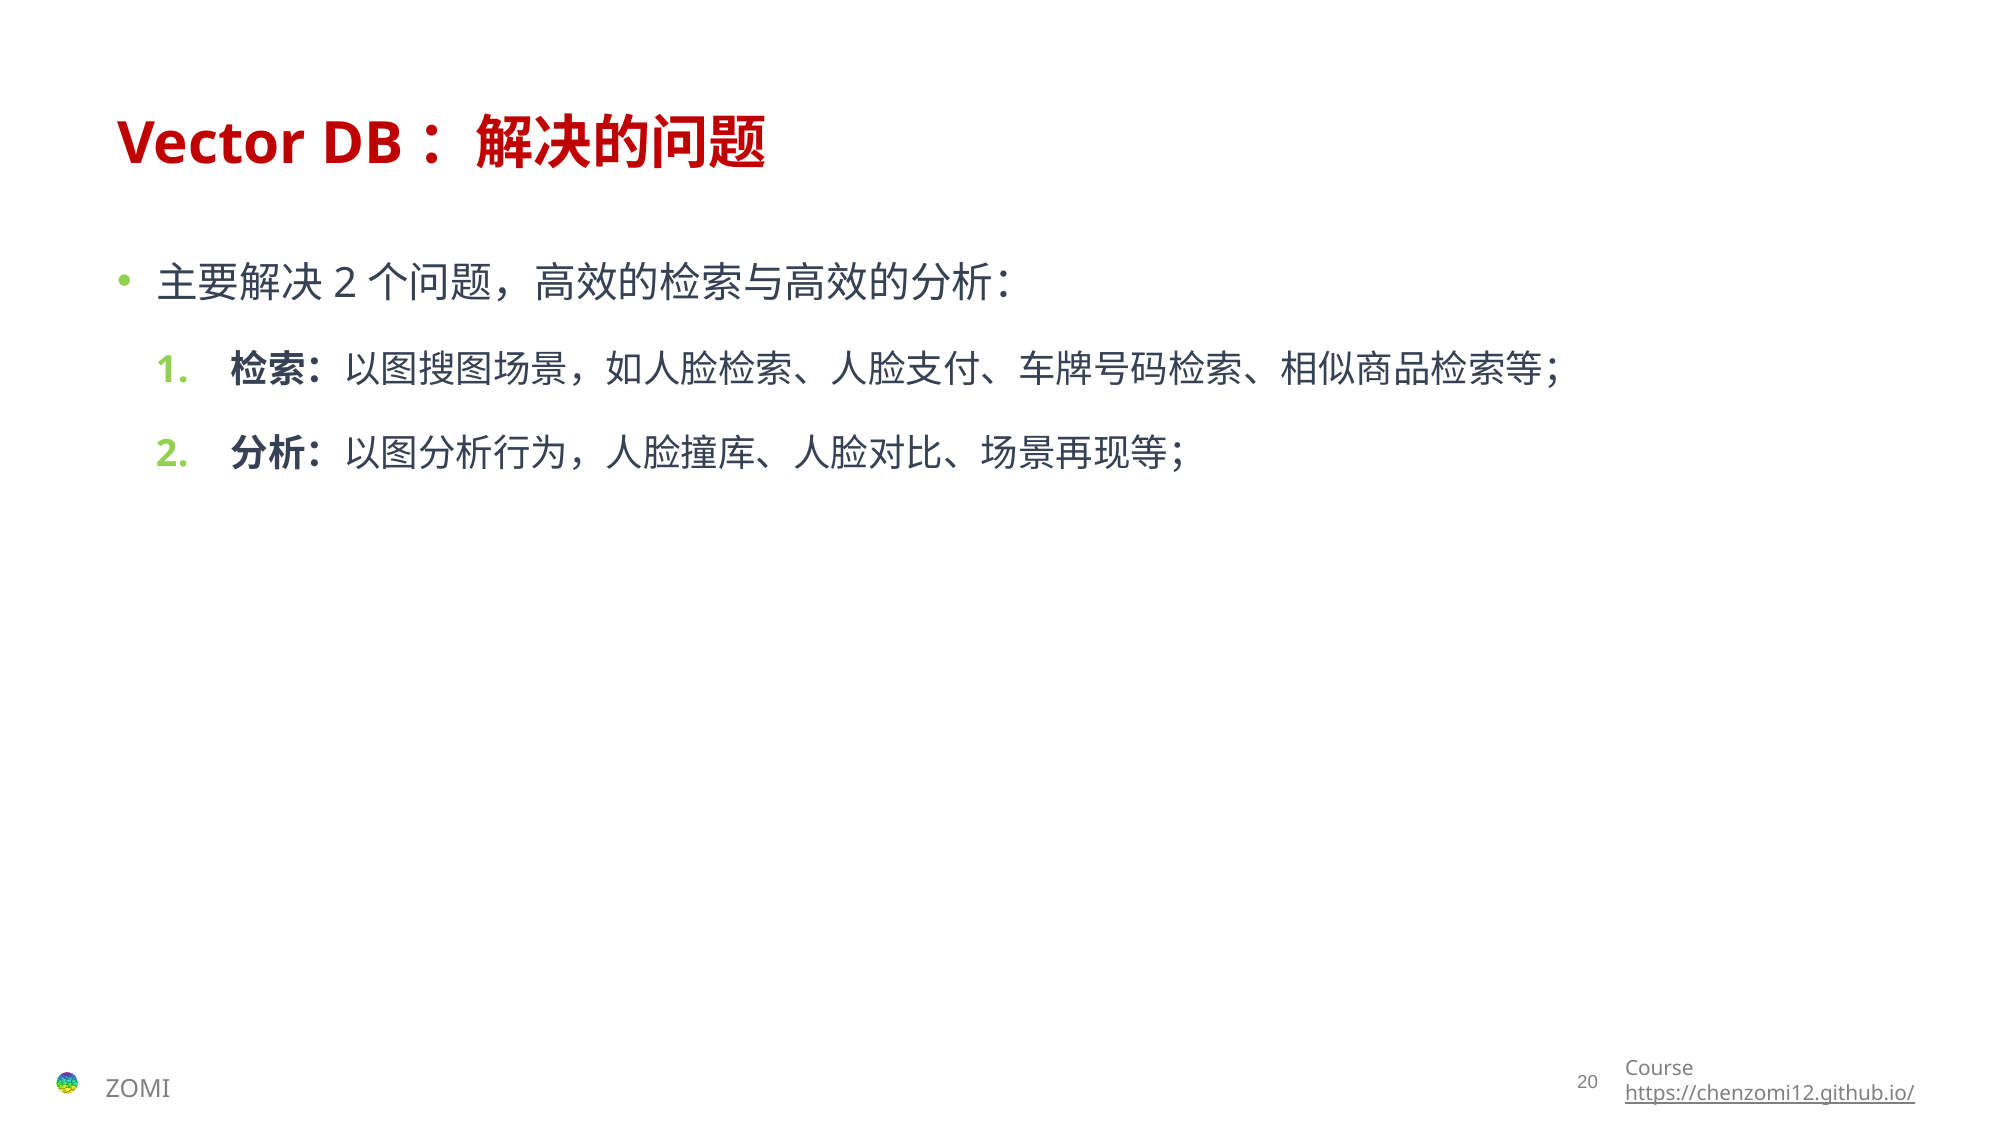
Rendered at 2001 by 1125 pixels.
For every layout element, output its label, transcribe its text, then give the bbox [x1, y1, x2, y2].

title Vector DB：解决的问题 [102, 91, 1901, 189]
picture [57, 1073, 77, 1093]
list 主要解决2个问题，高效的检索与高效的分析： 检索：以图搜图场景，如人脸检索、人脸支付、车牌号码检索、相似商品检索等； 分析：以图分析行为，人脸撞库、人脸对比、场景再现等； [102, 223, 1901, 1043]
